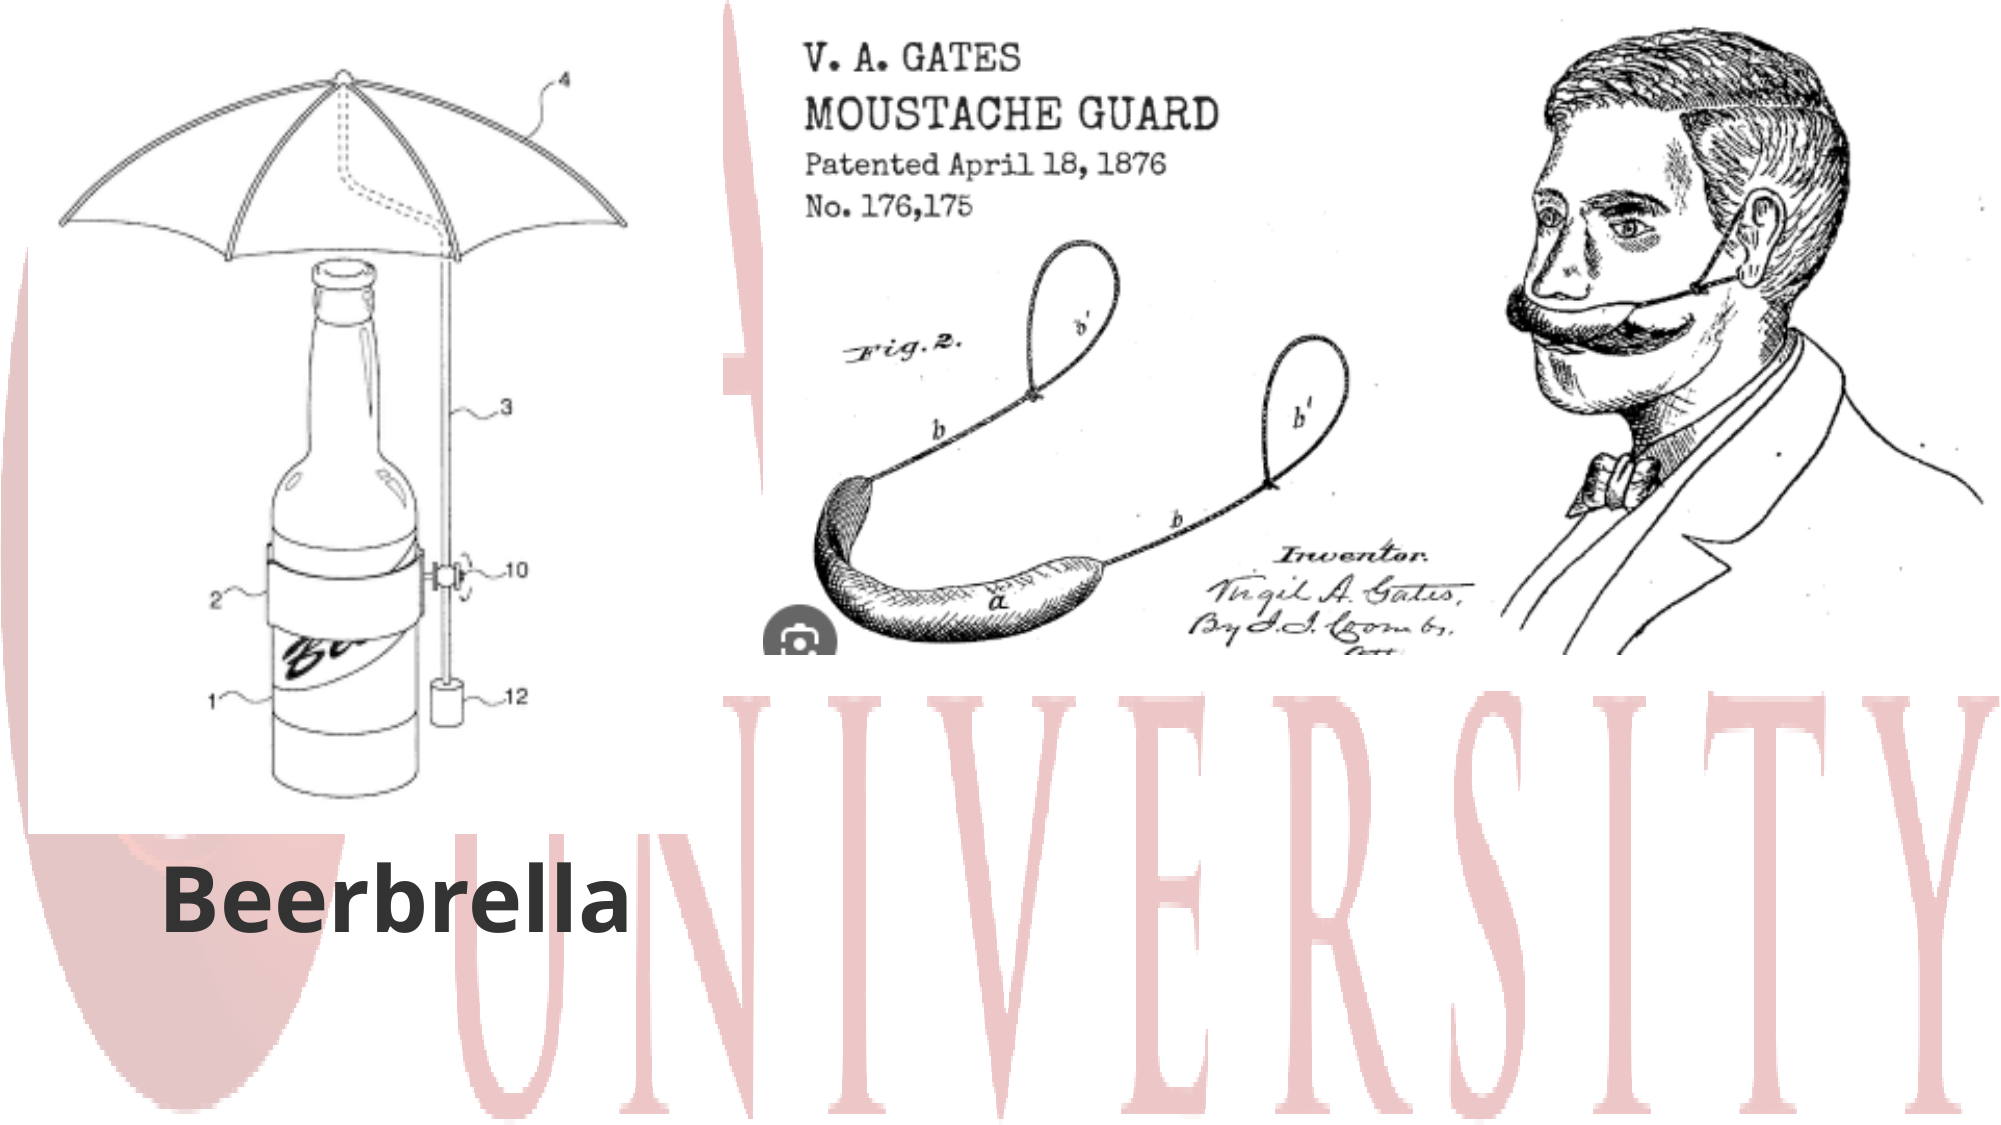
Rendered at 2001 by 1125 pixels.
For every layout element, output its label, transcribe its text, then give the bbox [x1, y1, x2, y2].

text_box Beerbrella [144, 834, 723, 959]
picture [763, 0, 2000, 655]
picture [28, 0, 723, 834]
